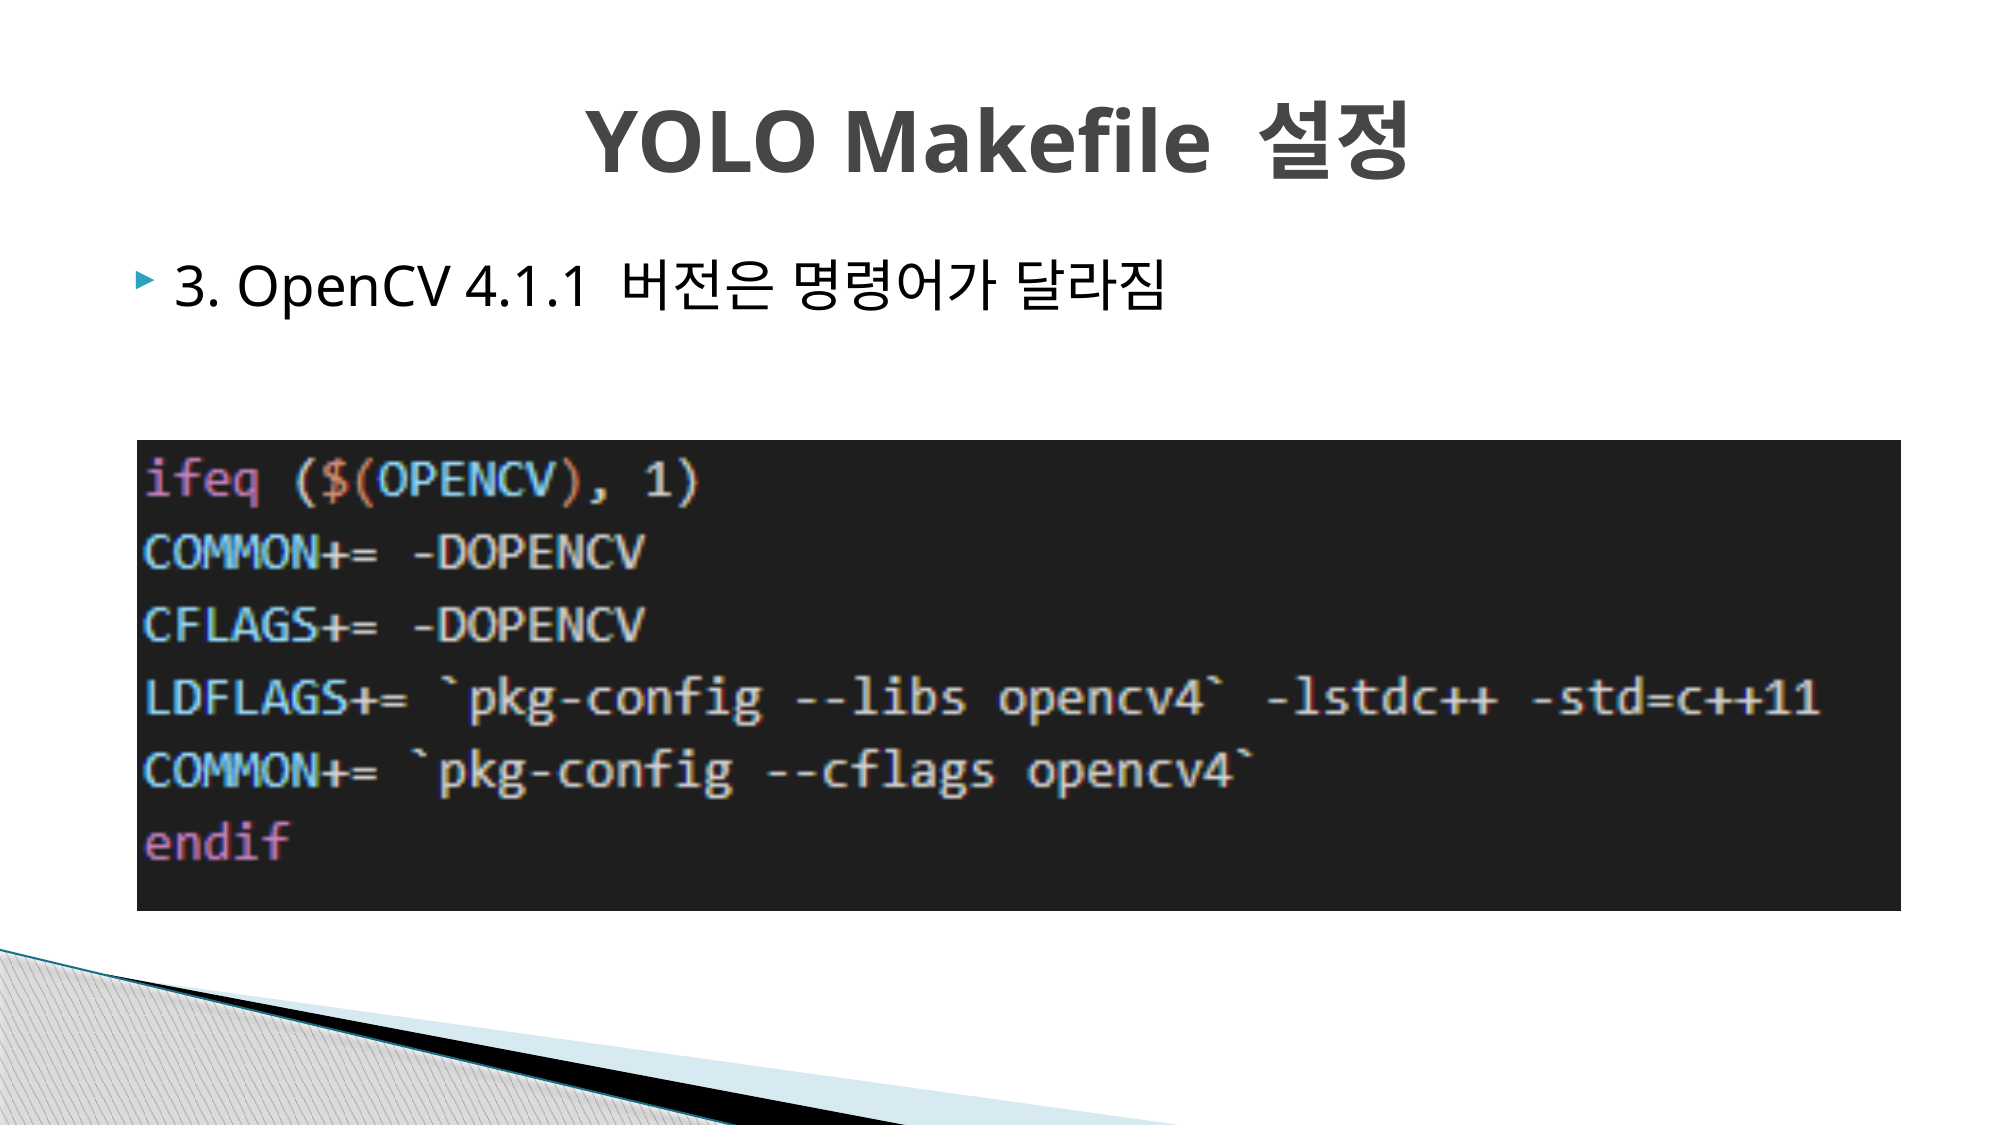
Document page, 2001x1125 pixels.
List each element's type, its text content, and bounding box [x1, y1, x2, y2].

list 3. OpenCV 4.1.1 버전은 명령어가 달라짐 [99, 243, 1900, 986]
title YOLO Makefile 설정 [99, 45, 1900, 233]
picture [137, 439, 1901, 911]
